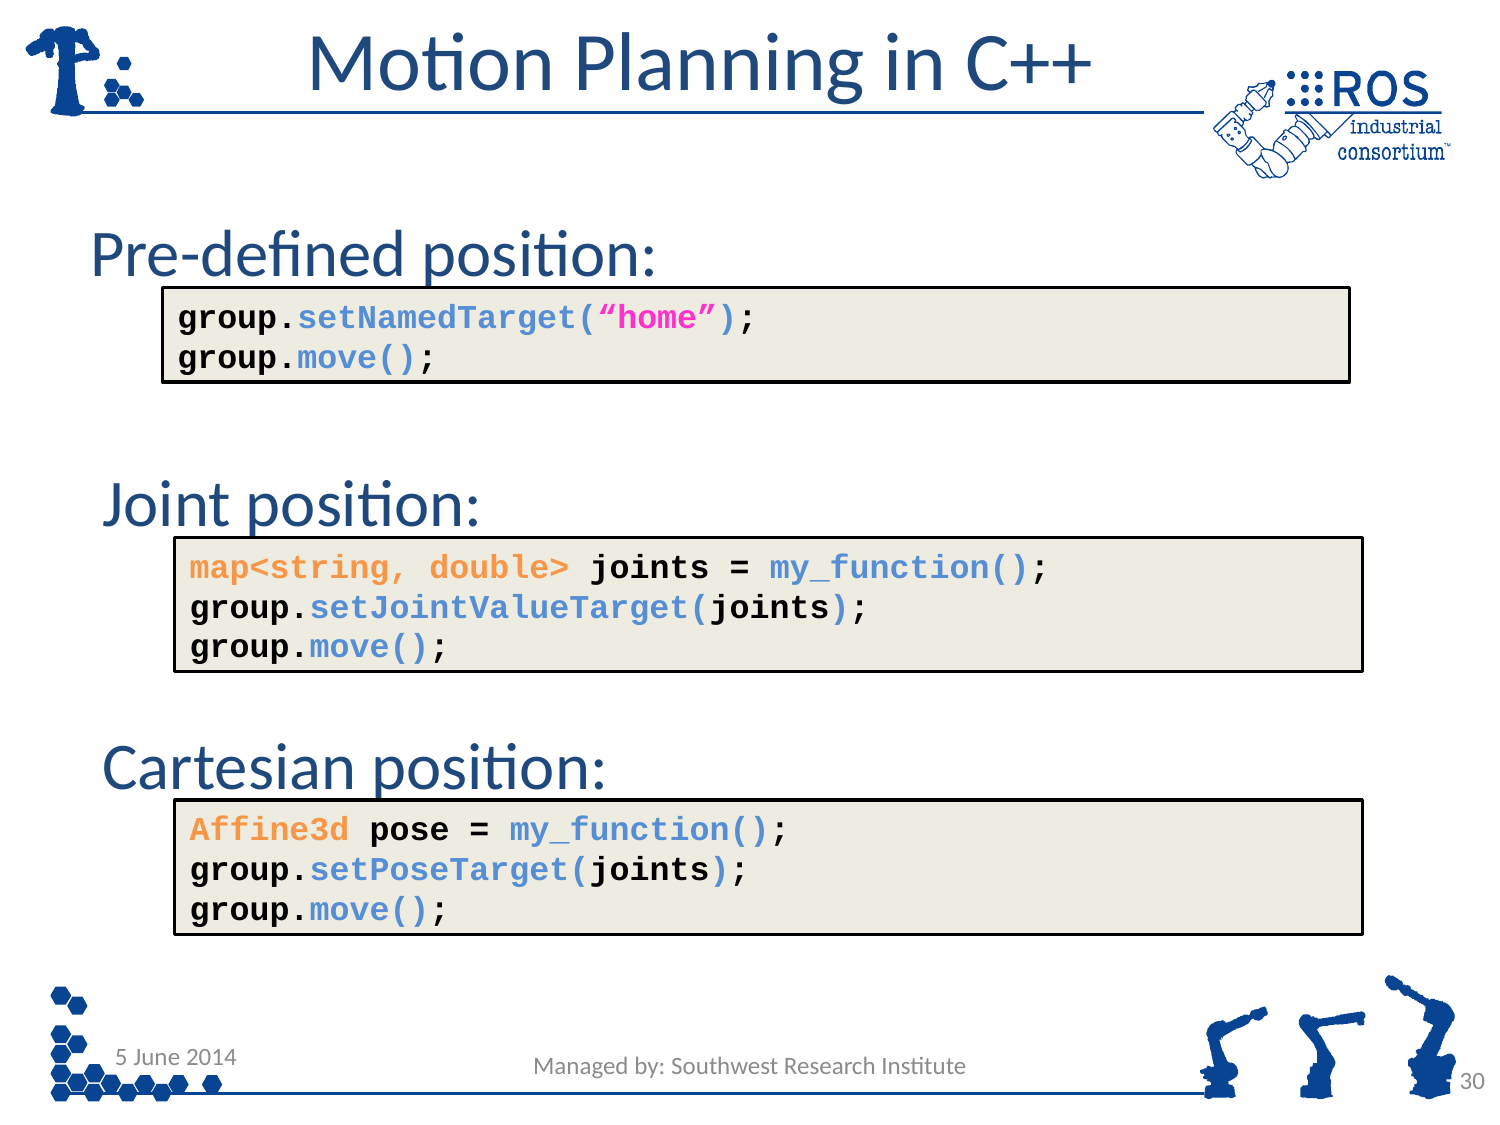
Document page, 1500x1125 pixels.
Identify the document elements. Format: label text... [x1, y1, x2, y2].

text_box Cartesian position: [87, 714, 1438, 813]
text_box group.setNamedTarget(“home”); group.move(); [162, 287, 1350, 382]
list Pre-defined position: [75, 202, 1425, 300]
slide_number 30 [1149, 1050, 1500, 1110]
title Motion Planning in C++ [150, 0, 1250, 113]
footer Managed by: Southwest Research Institute [468, 1042, 1032, 1103]
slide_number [99, 1025, 388, 1085]
text_box Affine3d pose = my_function(); group.setPoseTarget(joints); group.move(); [174, 799, 1363, 935]
text_box Joint position: [87, 452, 1438, 550]
text_box map<string, double> joints = my_function(); group.setJointValueTarget(joints); group.move(); [174, 537, 1363, 672]
